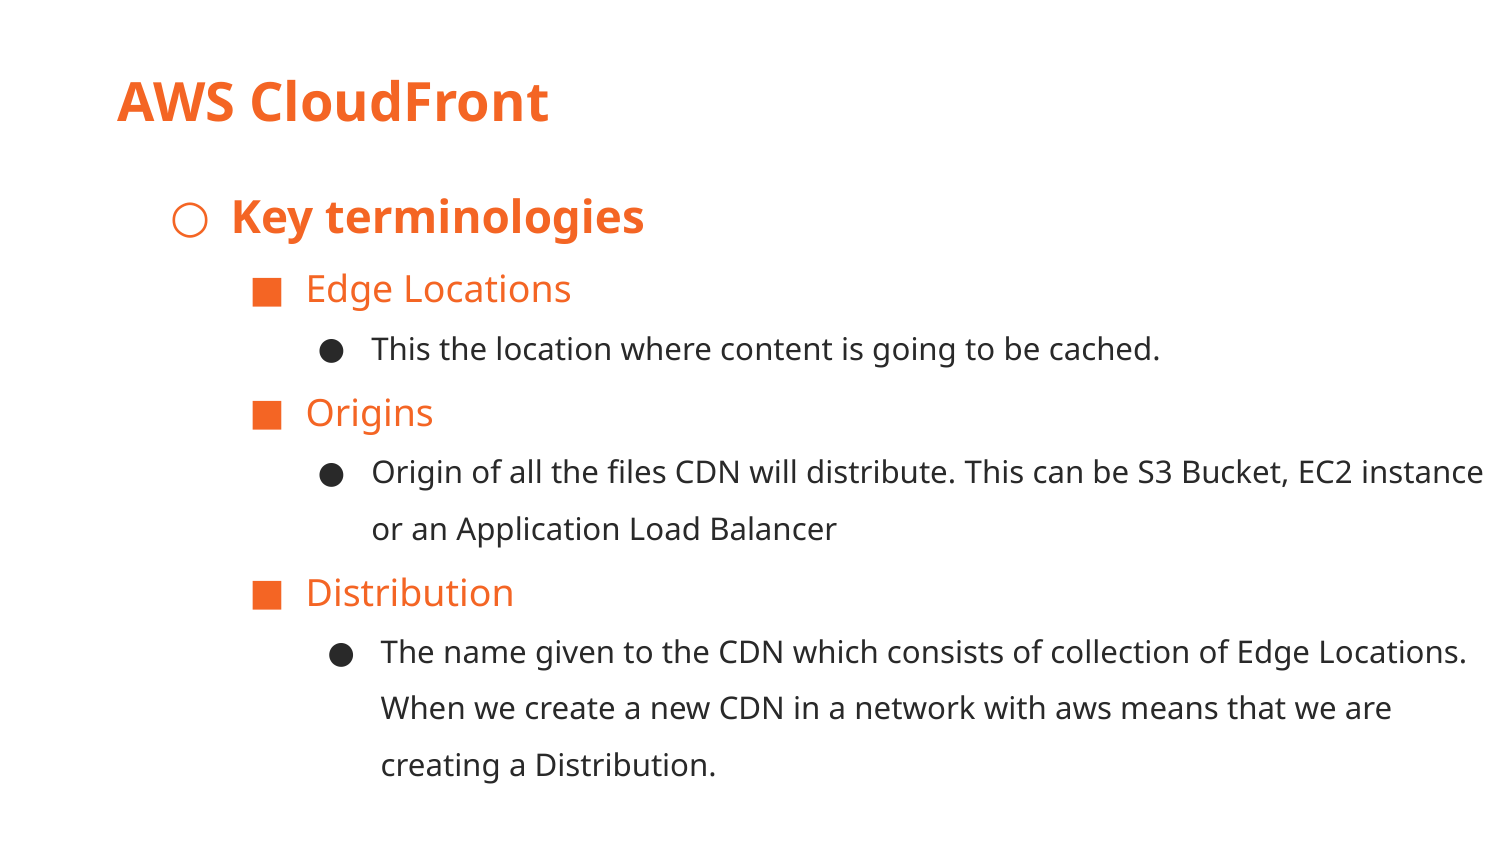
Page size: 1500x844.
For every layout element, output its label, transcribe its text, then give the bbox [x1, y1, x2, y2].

title Key terminologies Edge Locations This the location where content is going to be cached. Origins Origin of all the files CDN will distribute. This can be S3 Bucket, EC2 instance or an Application Load Balancer Distribution The name given to the CDN which consists of collection of Edge Locations. When we create a new CDN in a network with aws means that we are creating a Distribution. [121, 145, 1500, 825]
title AWS CloudFront [102, 52, 1327, 179]
